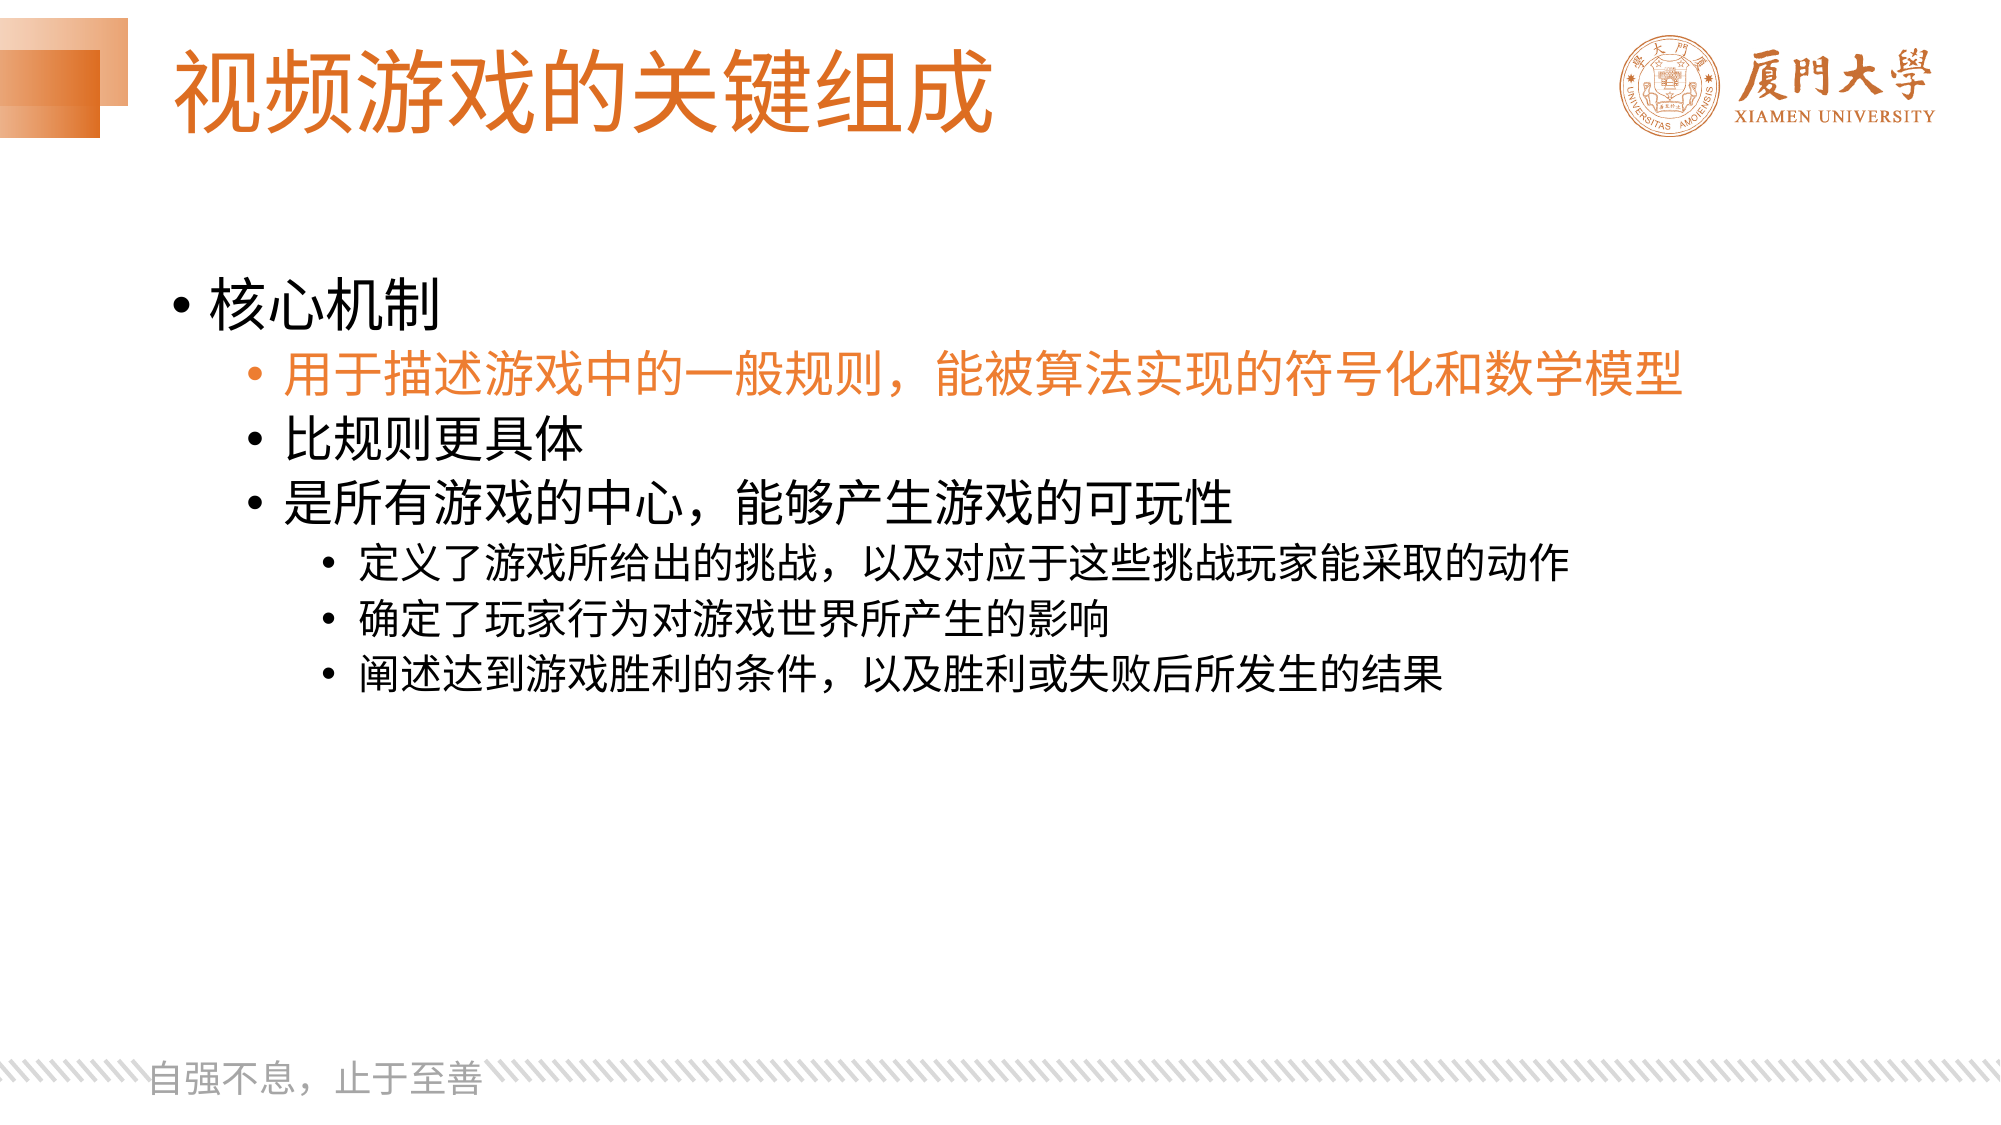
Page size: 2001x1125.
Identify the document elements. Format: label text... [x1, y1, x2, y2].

list 核心机制 用于描述游戏中的一般规则，能被算法实现的符号化和数学模型 比规则更具体 是所有游戏的中心，能够产生游戏的可玩性 定义了游戏所给出的挑战，以及对应于这些挑战玩家能采取的动作 确定了玩家行为对游戏世界所产生的影响 阐述达到游戏胜利的条件，以及胜利或失败后所发生的结果 [156, 268, 1882, 996]
title 视频游戏的关键组成 [156, 16, 1882, 177]
